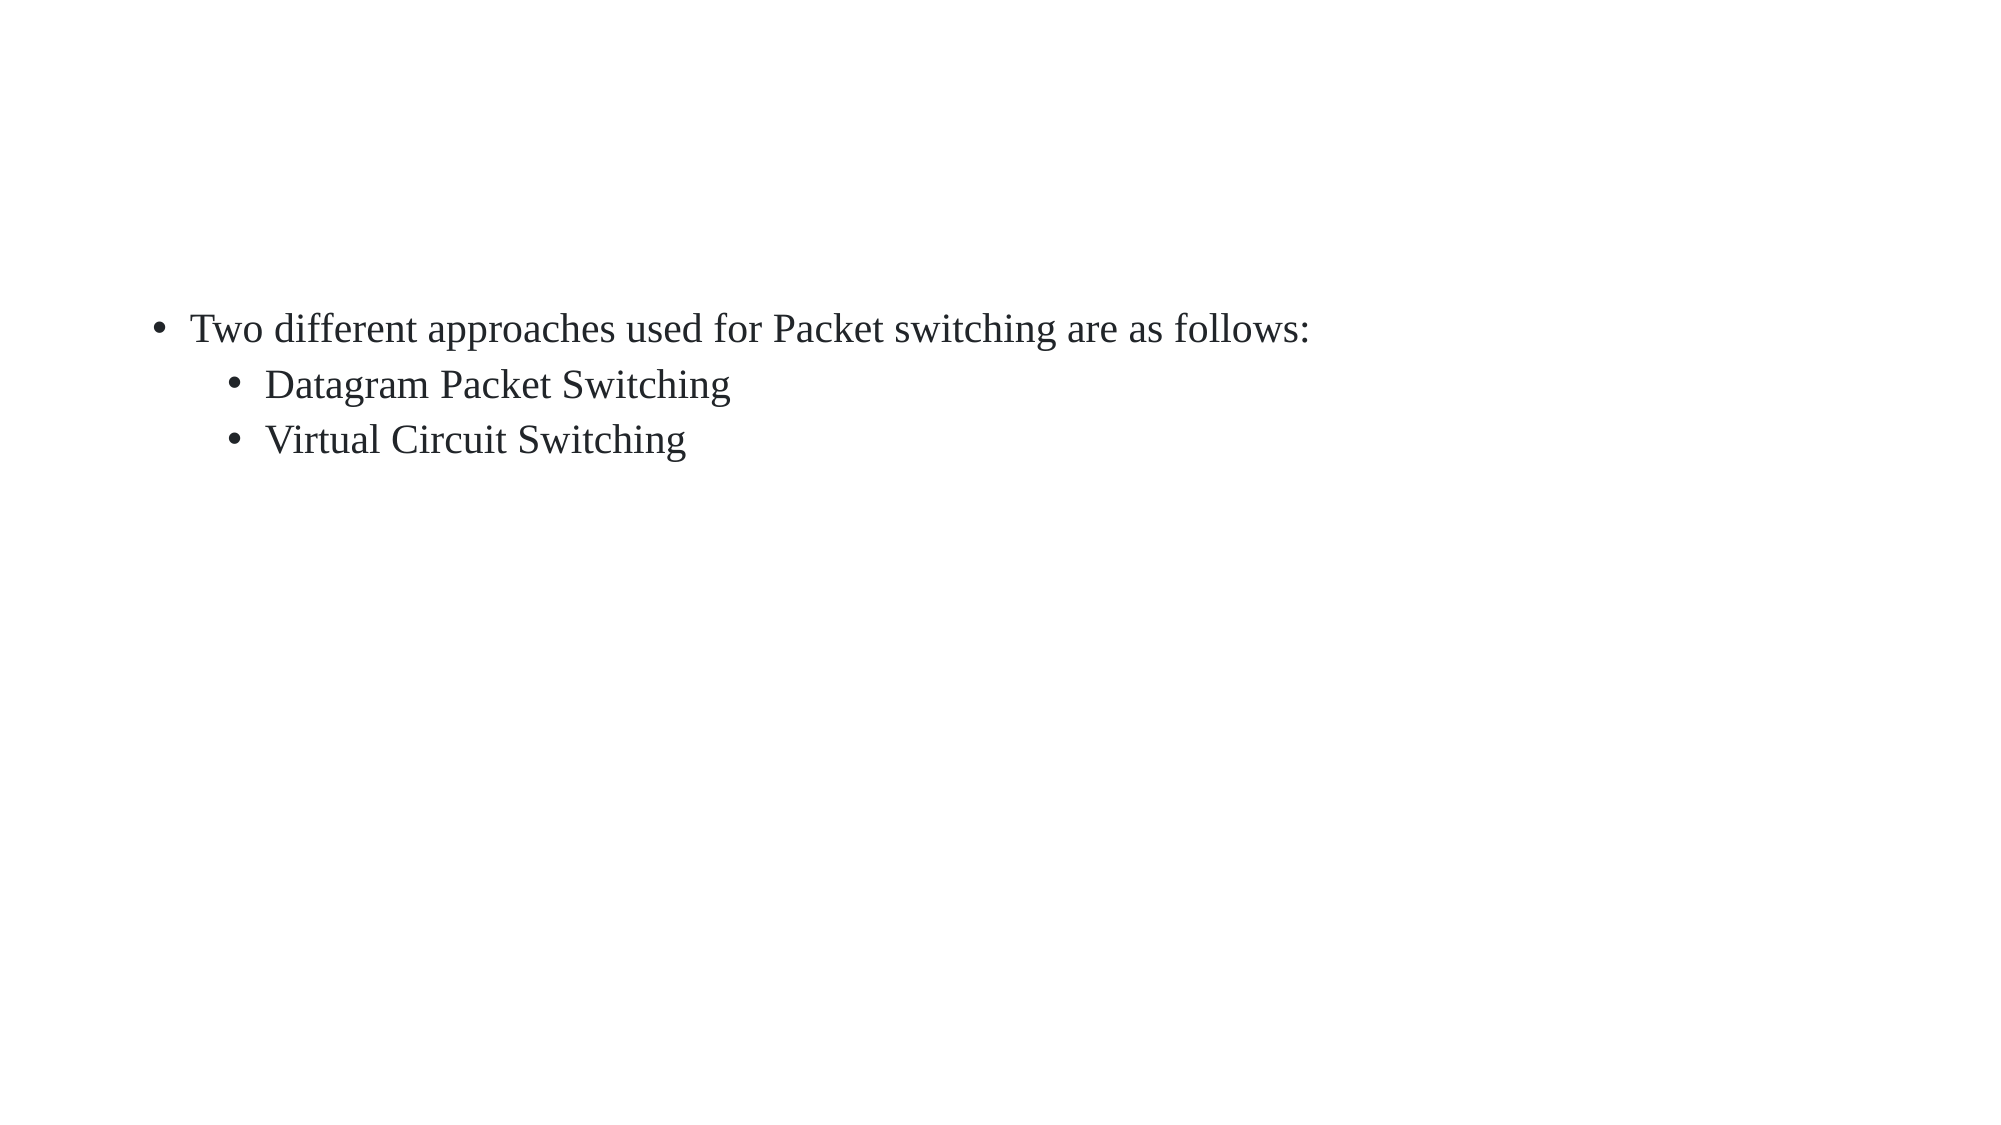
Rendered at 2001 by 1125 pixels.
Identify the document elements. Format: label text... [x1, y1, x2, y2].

list Two different approaches used for Packet switching are as follows: Datagram Packet Switching Virtual Circuit Switching [137, 299, 1863, 1014]
